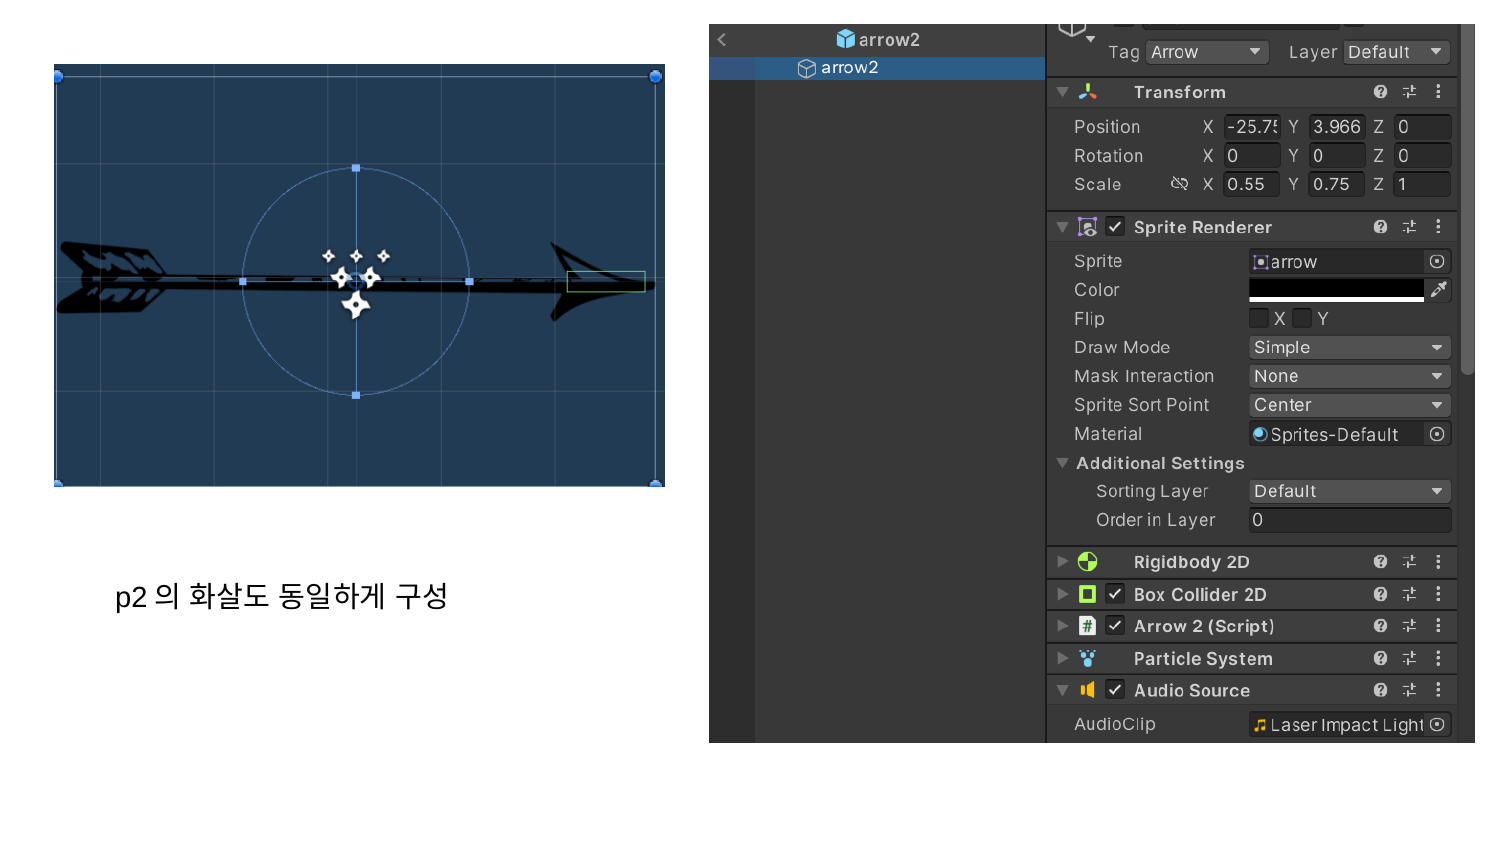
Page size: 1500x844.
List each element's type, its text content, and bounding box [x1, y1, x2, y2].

picture [709, 24, 1476, 743]
picture [53, 63, 665, 487]
text_box p2의 화살도 동일하게 구성 [100, 563, 704, 629]
